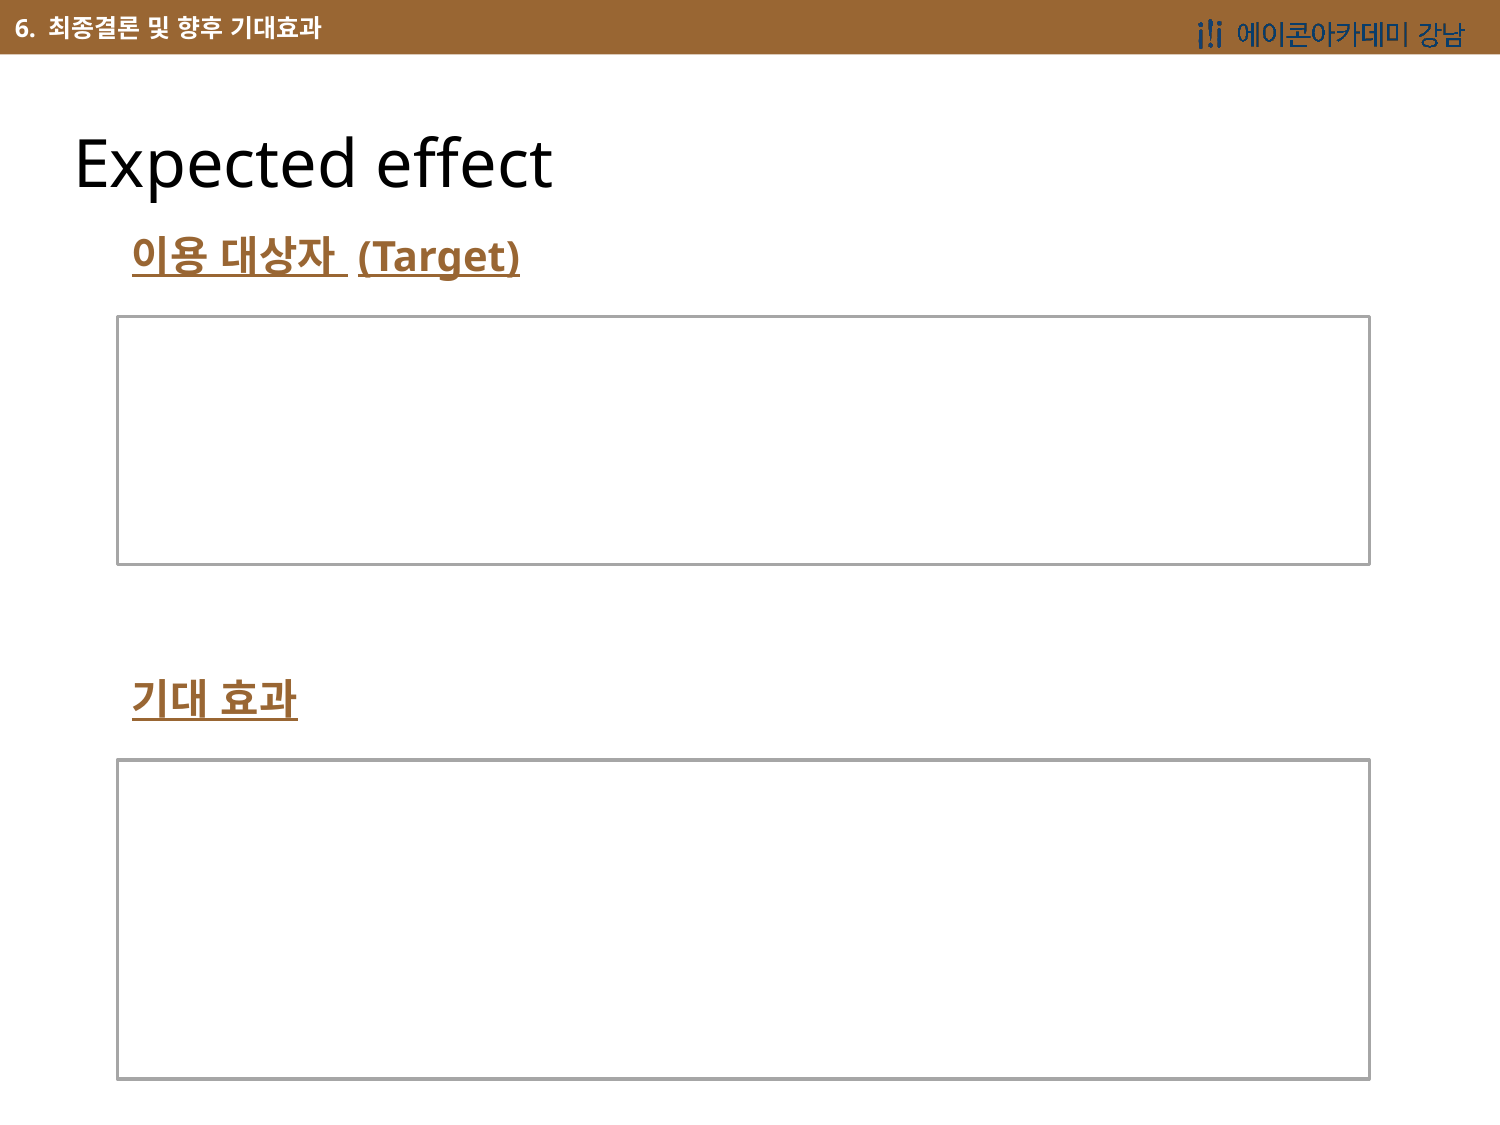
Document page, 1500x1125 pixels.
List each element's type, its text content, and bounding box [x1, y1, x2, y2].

text_box Expected effect [58, 113, 569, 209]
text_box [0, 0, 1500, 55]
text_box [115, 314, 1371, 566]
text_box 기대 효과 [117, 665, 563, 731]
text_box 이용 대상자 (Target) [117, 221, 563, 287]
text_box [115, 758, 1371, 1081]
